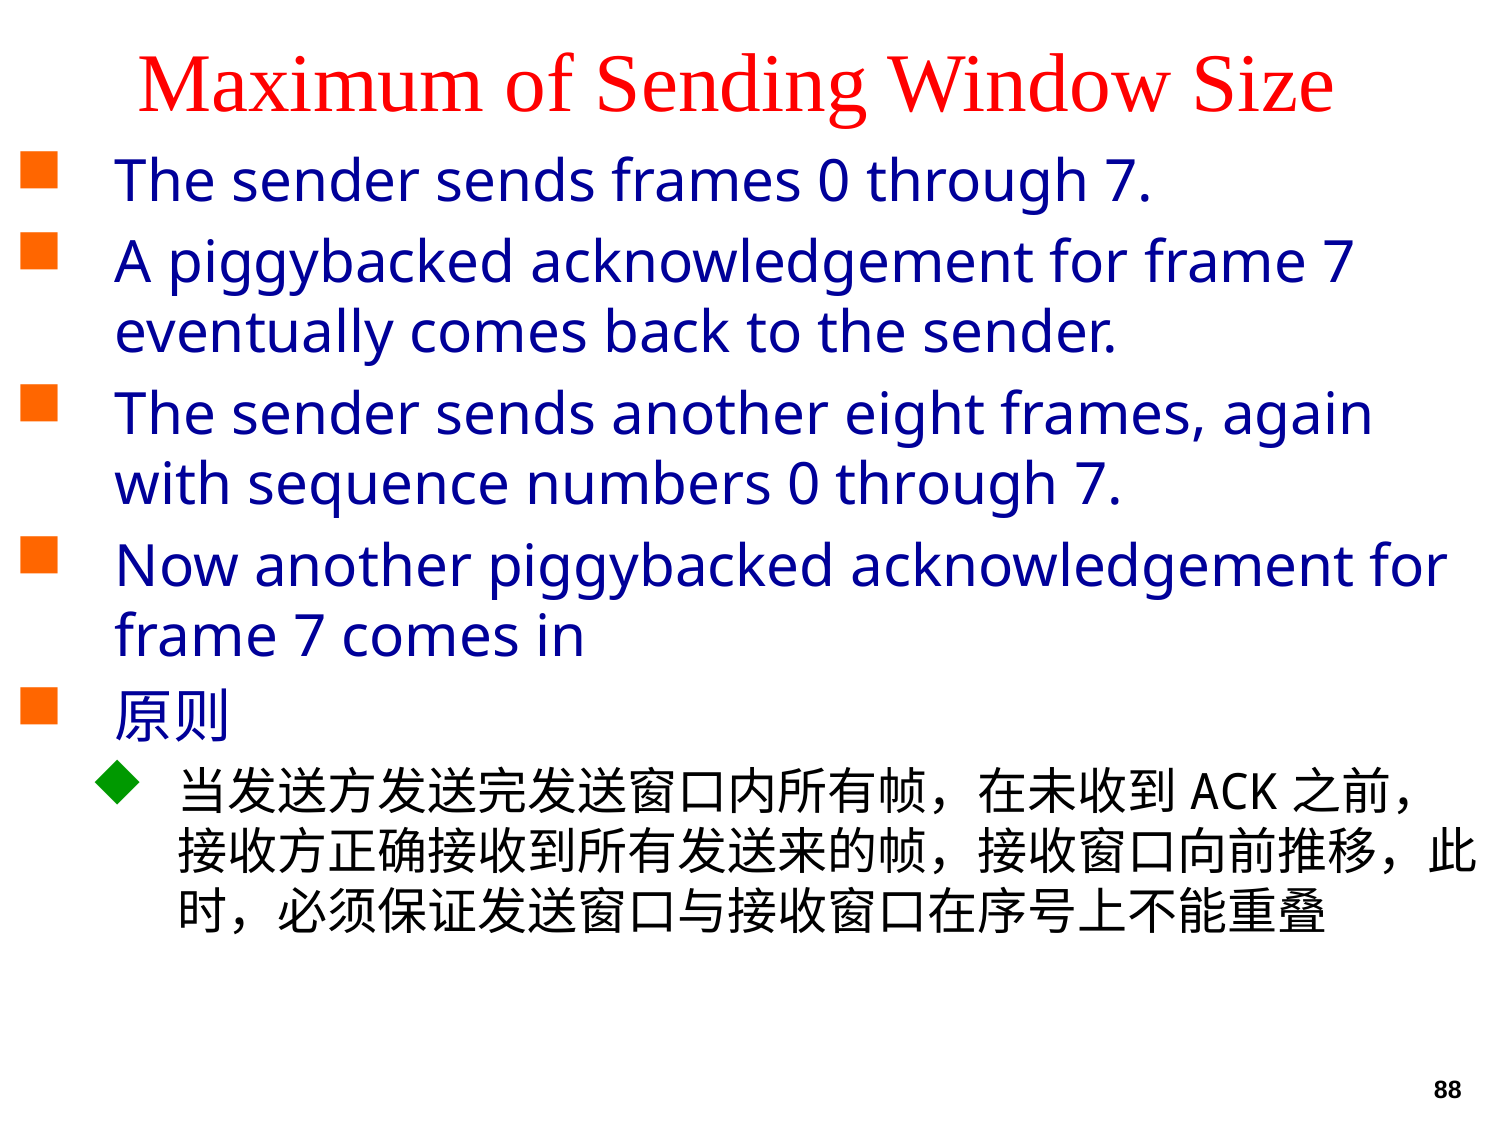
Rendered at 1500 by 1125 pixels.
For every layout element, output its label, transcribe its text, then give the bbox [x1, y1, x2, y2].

list The sender sends frames 0 through 7. A piggybacked acknowledgement for frame 7 eventually comes back to the sender. The sender sends another eight frames, again with sequence numbers 0 through 7. Now another piggybacked acknowledgement for frame 7 comes in 原则 当发送方发送完发送窗口内所有帧，在未收到ACK之前，接收方正确接收到所有发送来的帧，接收窗口向前推移，此时，必须保证发送窗口与接收窗口在序号上不能重叠 [0, 135, 1500, 1010]
title Maximum of Sending Window Size [25, 17, 1469, 135]
